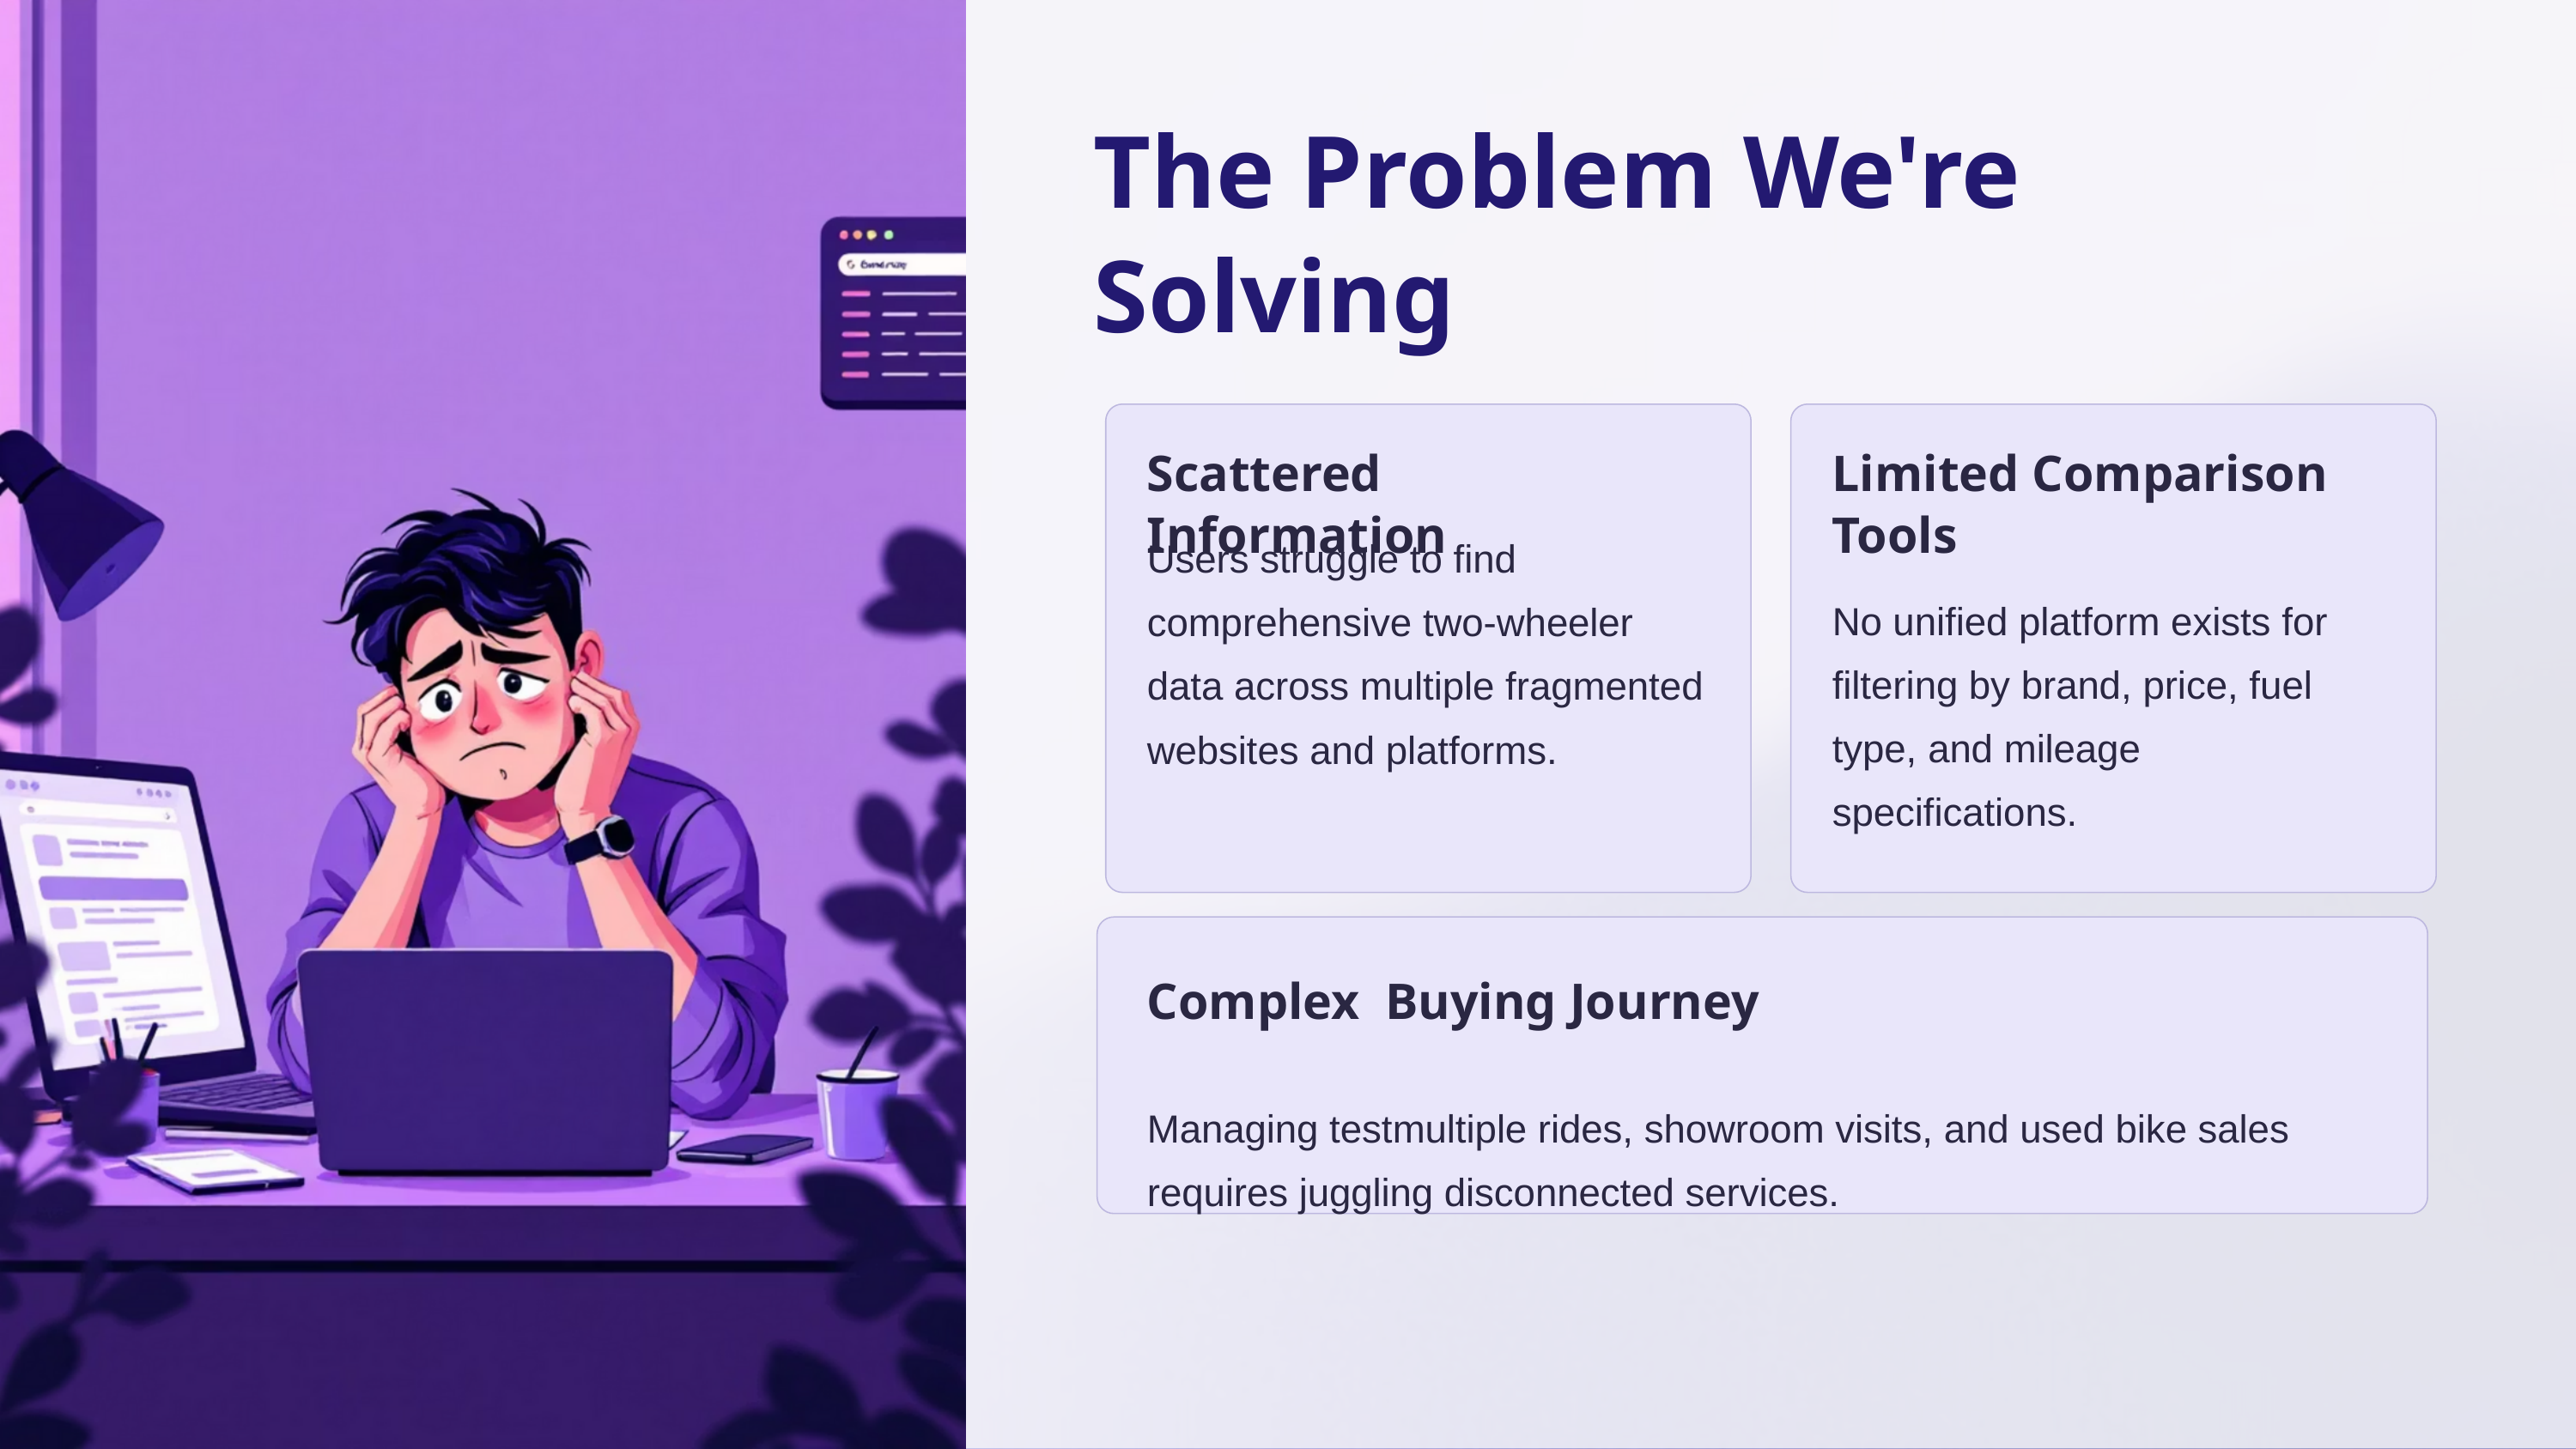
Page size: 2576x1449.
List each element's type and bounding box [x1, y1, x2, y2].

text_box [0, 0, 967, 1449]
text_box [1789, 403, 2438, 894]
text_box [1096, 916, 2429, 1215]
text_box [967, 0, 2576, 1449]
text_box [1104, 403, 1753, 894]
